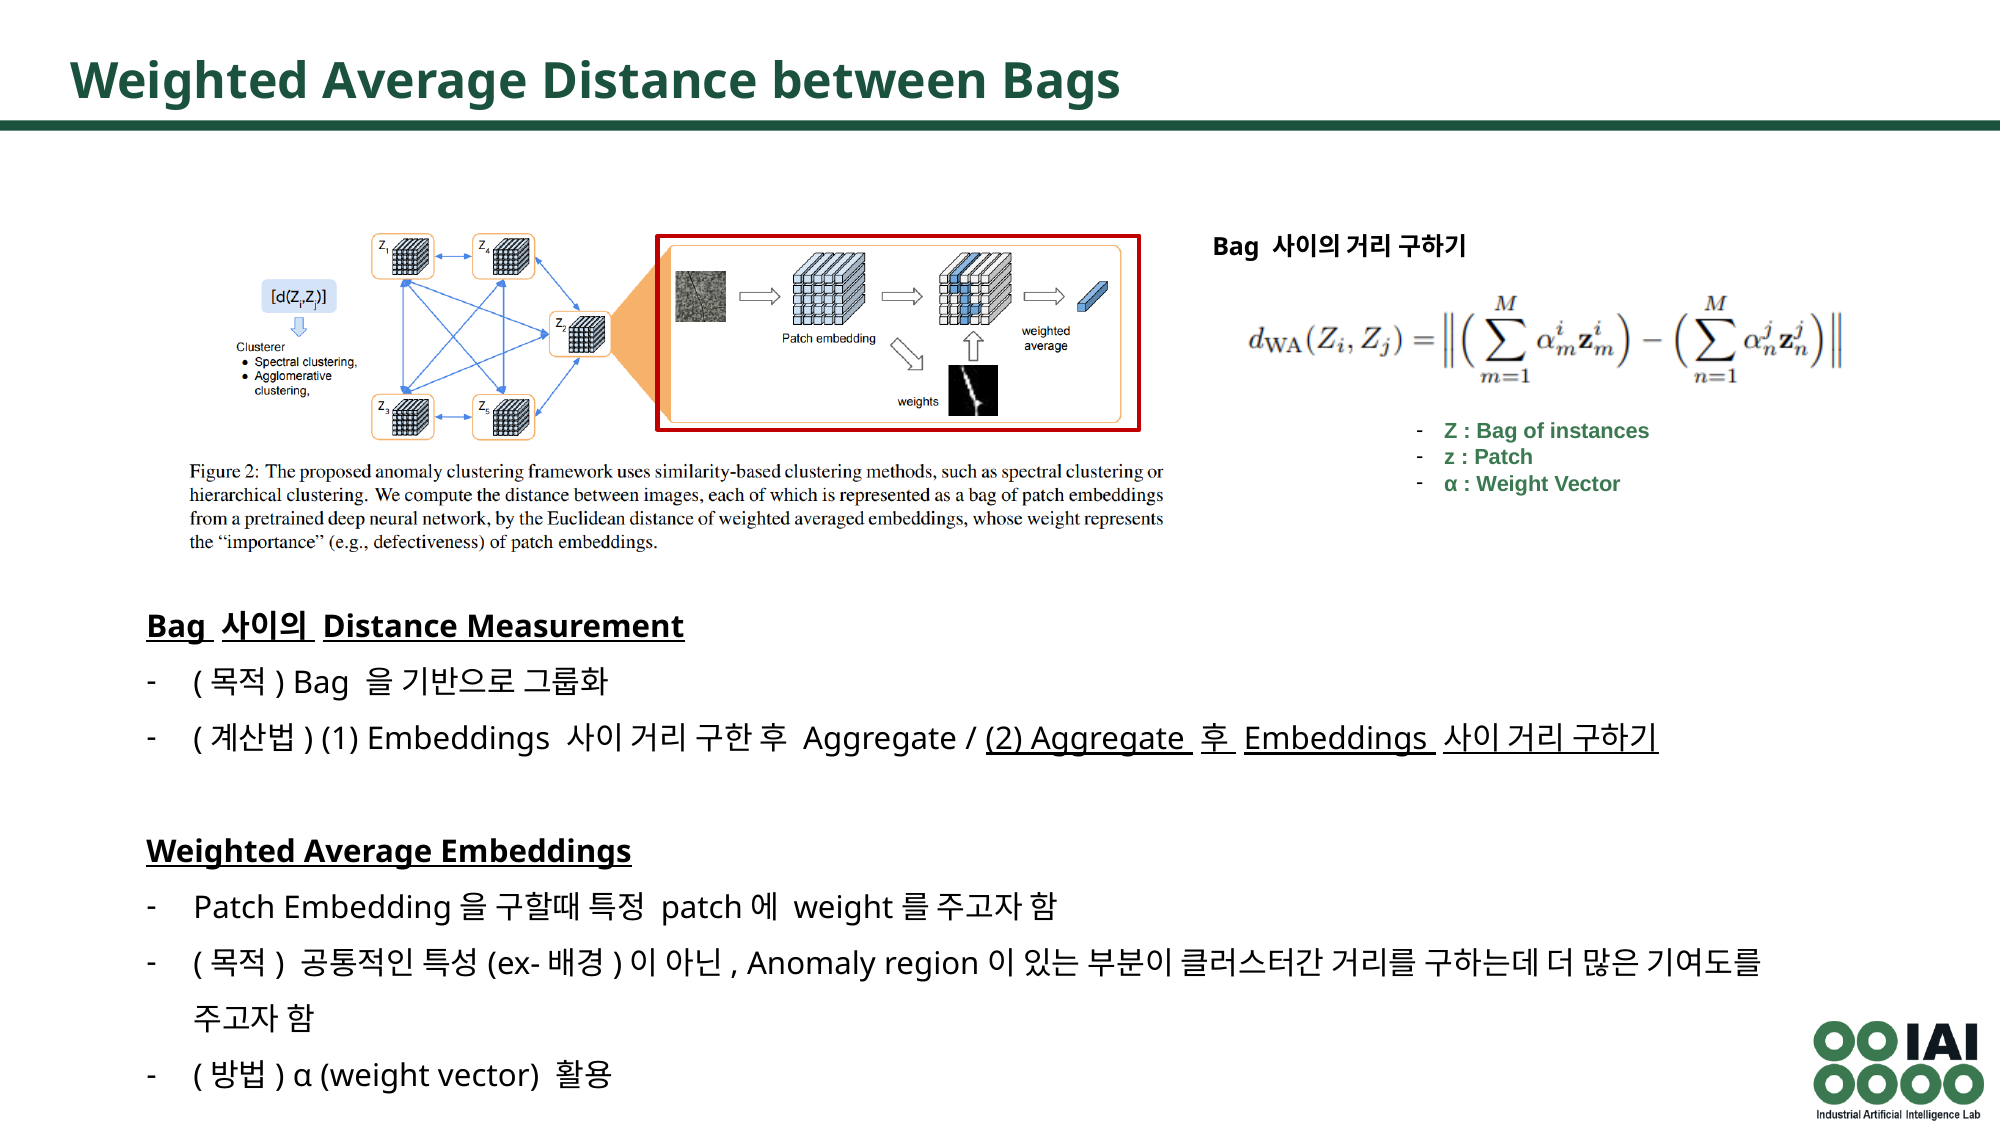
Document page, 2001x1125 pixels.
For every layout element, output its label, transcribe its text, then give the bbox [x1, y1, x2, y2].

text_box Bag 사이의 Distance Measurement (목적) Bag 을 기반으로 그룹화 (계산법) (1) Embeddings 사이 거리 구한 후 Aggregate / (2) Aggregate 후 Embeddings 사이 거리 구하기 Weighted Average Embeddings Patch Embedding을 구할때 특정 patch에 weight를 주고자 함 (목적) 공통적인 특성(ex-배경)이 아닌, Anomaly region이 있는 부분이 클러스터간 거리를 구하는데 더 많은 기여도를 주고자 함 (방법) α (weight vector) 활용 [131, 580, 1869, 1101]
title Weighted Average Distance between Bags [68, 46, 1183, 237]
picture [172, 217, 1174, 563]
picture [1239, 273, 1871, 404]
text_box Z : Bag of instances z : Patch α : Weight Vector [1401, 411, 1709, 504]
text_box Bag 사이의 거리 구하기 [1197, 222, 1828, 268]
picture [1803, 1015, 1992, 1125]
